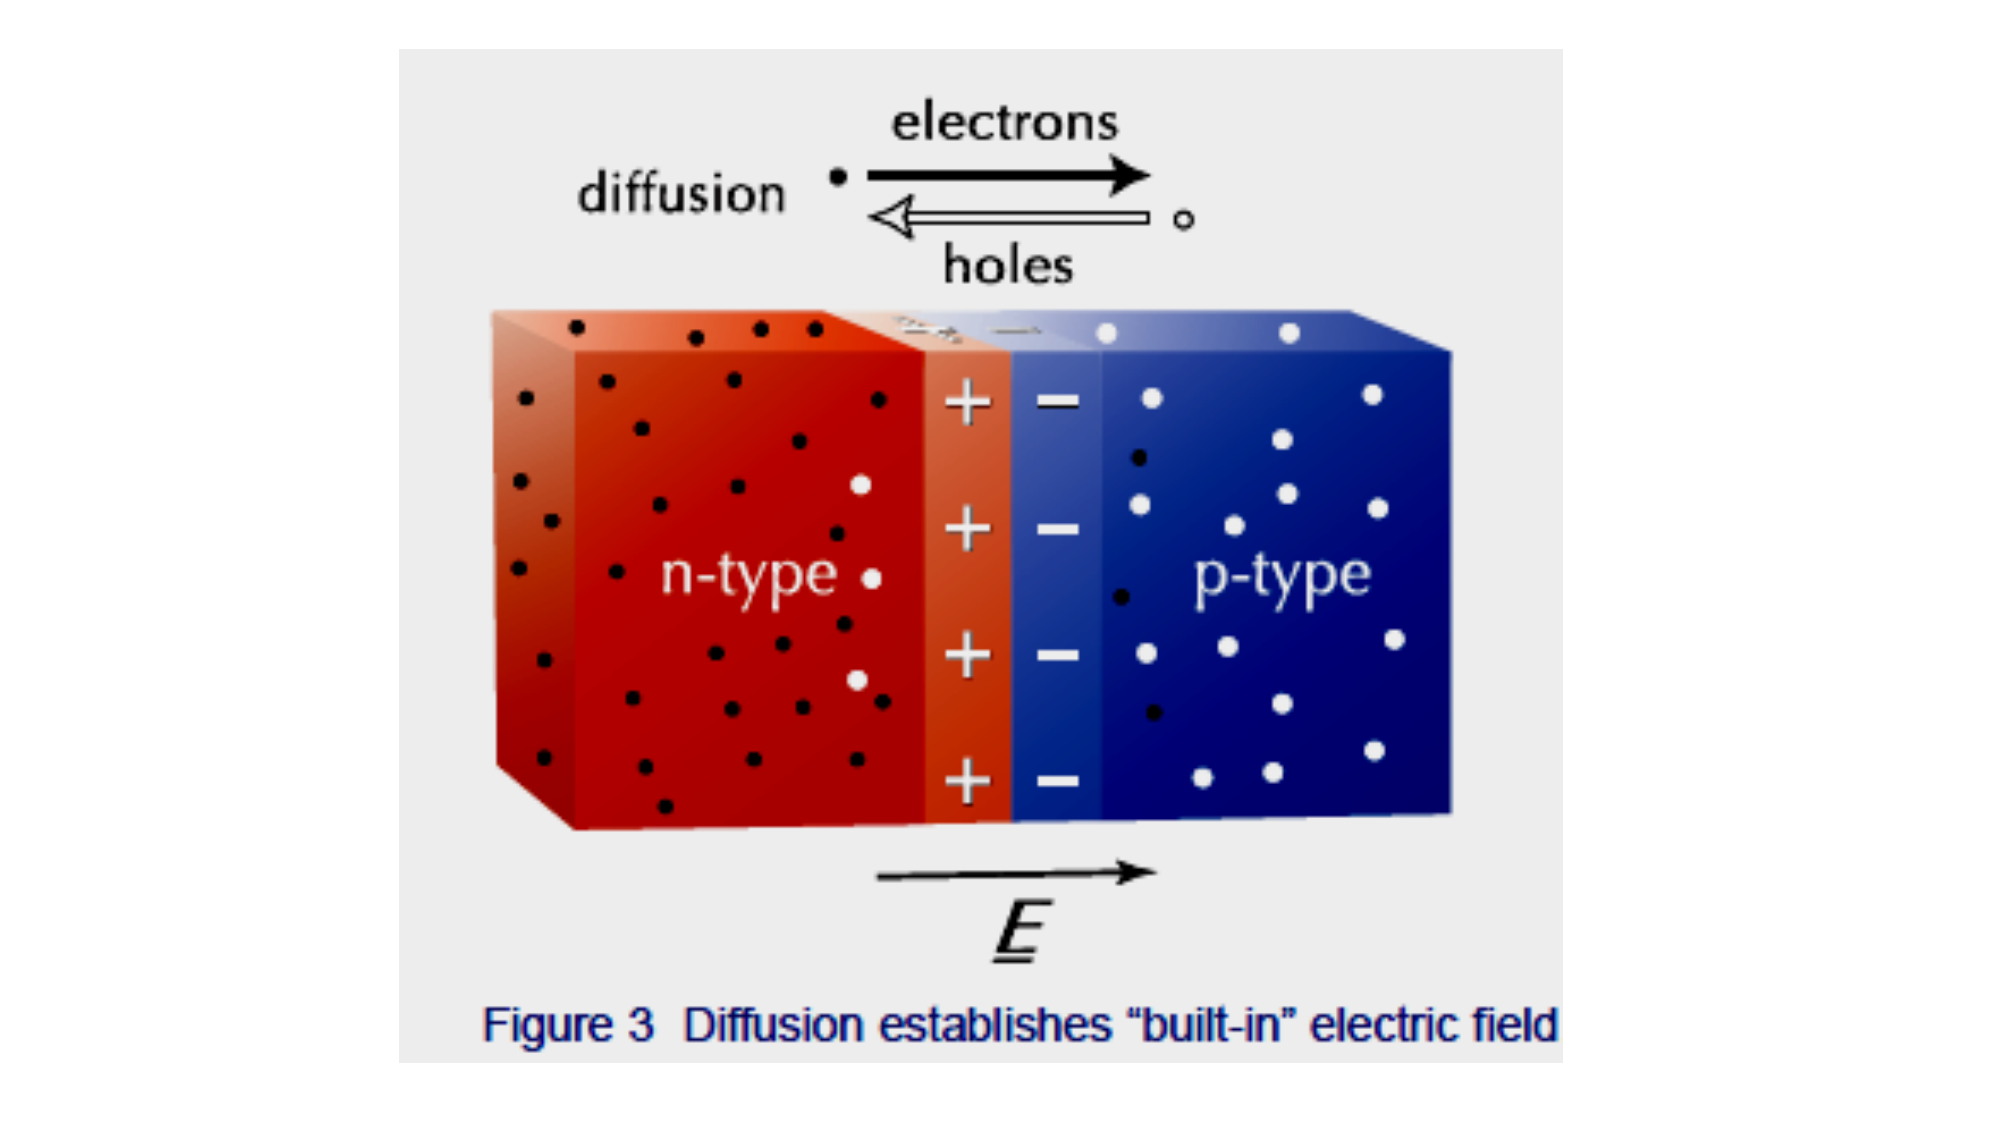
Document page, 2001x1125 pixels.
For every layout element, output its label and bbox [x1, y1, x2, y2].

picture [399, 49, 1563, 1064]
